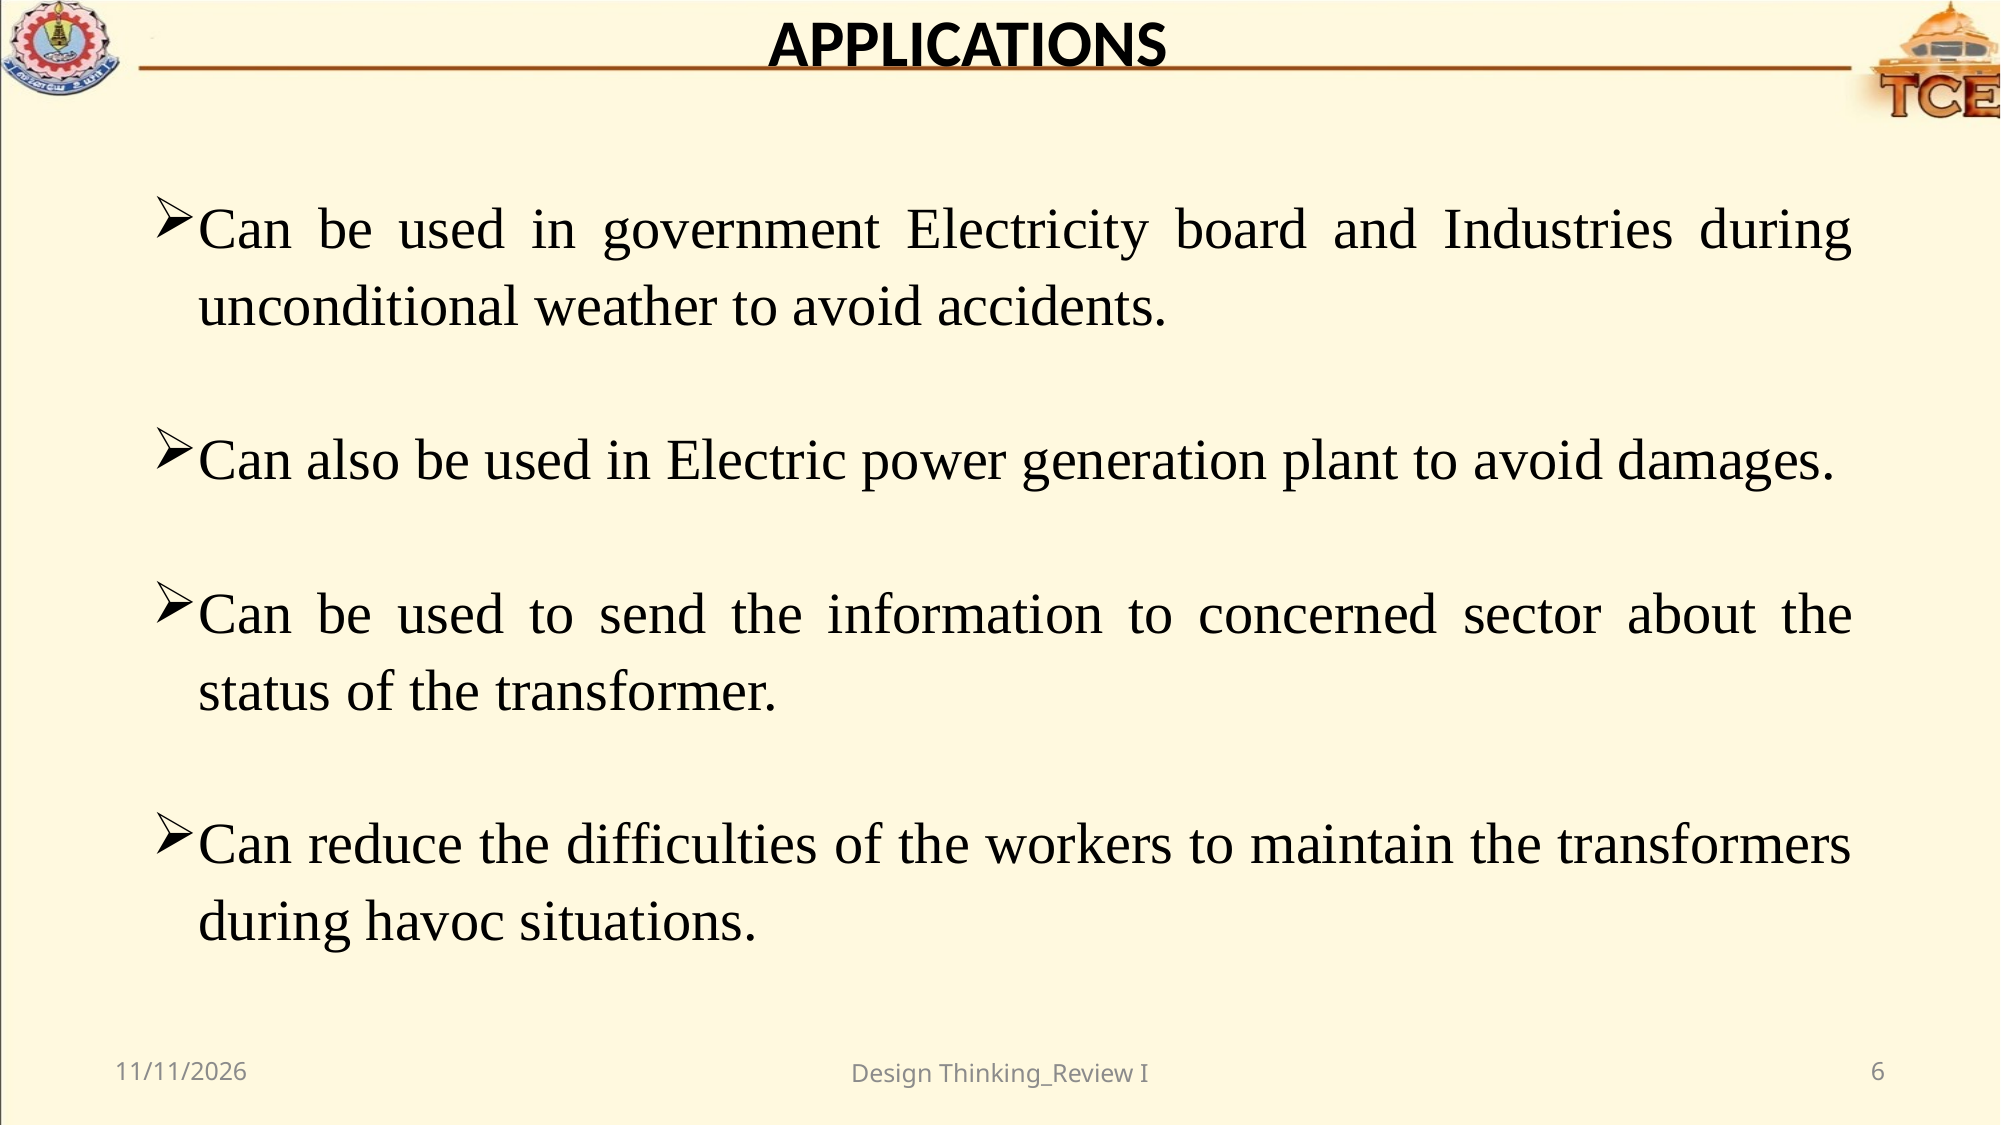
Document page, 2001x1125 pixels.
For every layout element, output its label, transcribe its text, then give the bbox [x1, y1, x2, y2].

text_box Can be used in government Electricity board and Industries during unconditional weather to avoid accidents. Can also be used in Electric power generation plant to avoid damages. Can be used to send the information to concerned sector about the status of the transformer. Can reduce the difficulties of the workers to maintain the transformers during havoc situations. [137, 105, 1869, 1114]
slide_number 6 [1869, 1042, 1900, 1103]
title APPLICATIONS [68, 0, 1869, 134]
picture [0, 0, 2001, 1125]
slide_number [99, 1042, 137, 1103]
